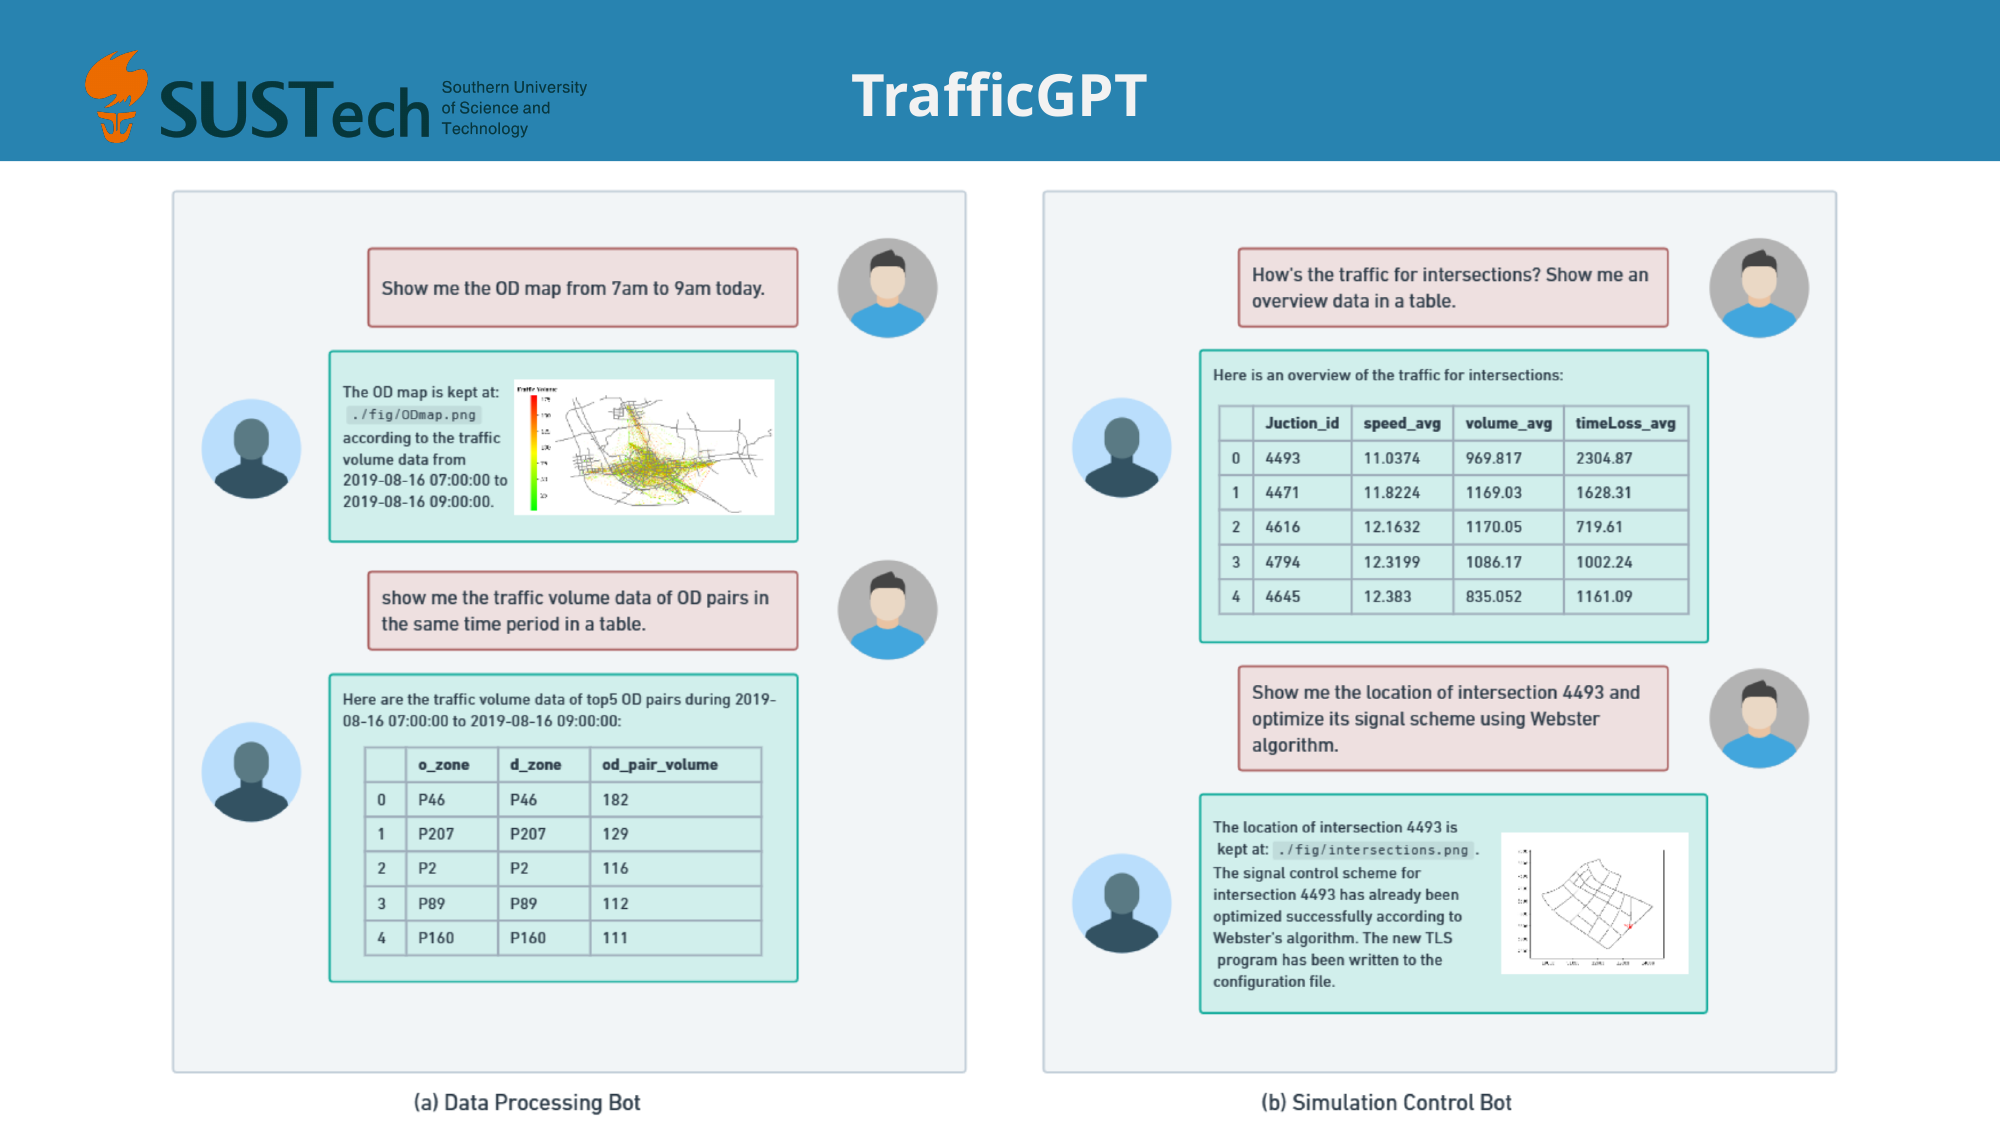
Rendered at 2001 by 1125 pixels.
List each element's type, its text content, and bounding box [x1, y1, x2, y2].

picture [152, 175, 1847, 1125]
picture [85, 50, 587, 143]
text_box [0, 0, 2000, 162]
text_box TrafficGPT [756, 50, 1244, 136]
